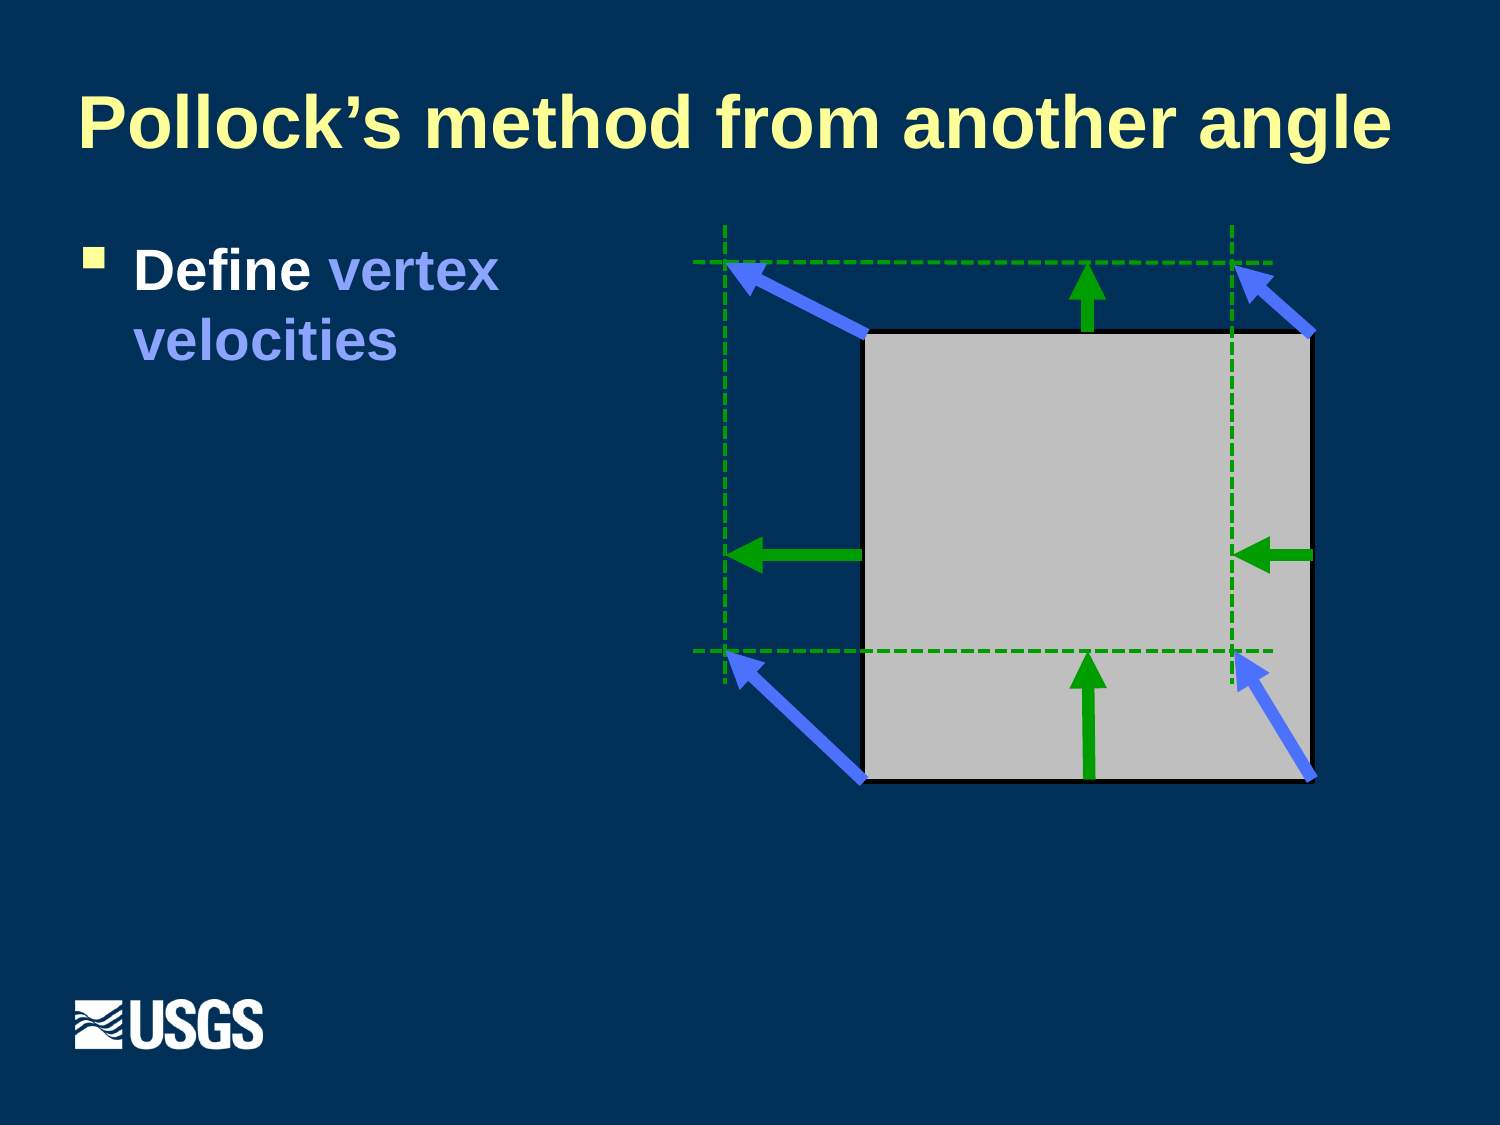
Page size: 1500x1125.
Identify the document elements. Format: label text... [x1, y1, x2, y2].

title Pollock’s method from another angle [62, 24, 1425, 213]
list Define vertex velocities [62, 224, 670, 962]
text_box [692, 224, 1314, 782]
